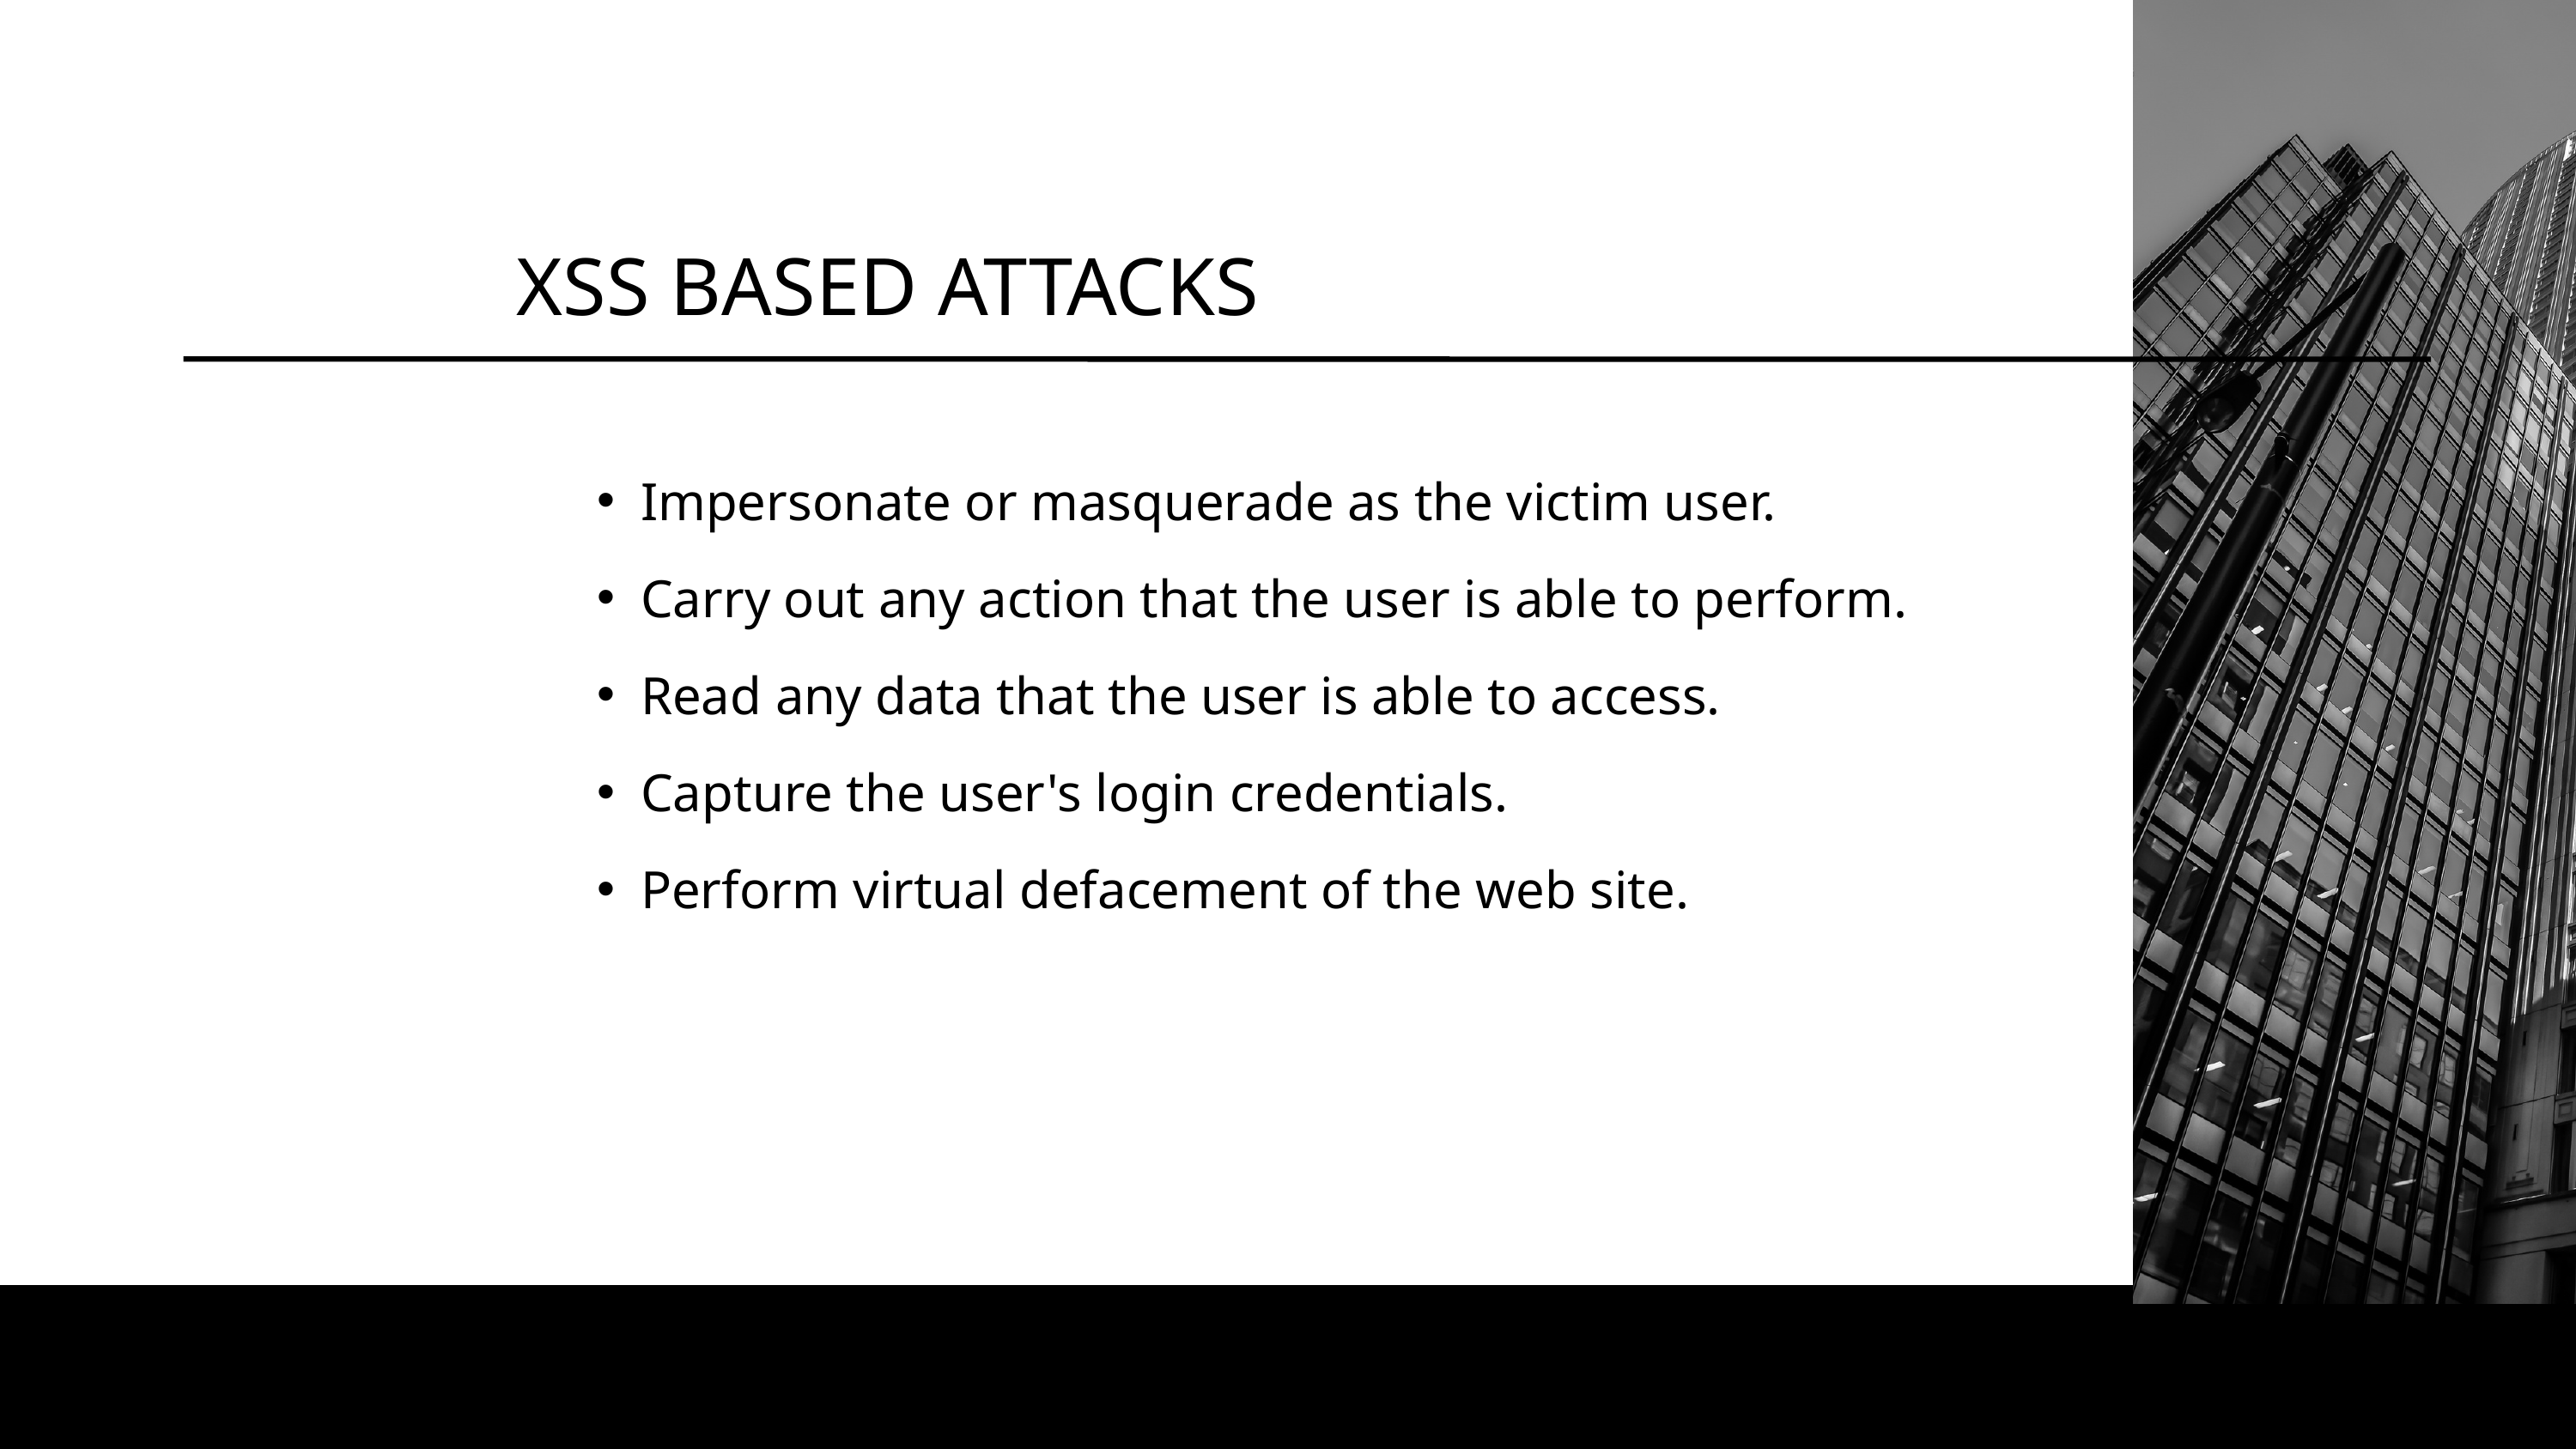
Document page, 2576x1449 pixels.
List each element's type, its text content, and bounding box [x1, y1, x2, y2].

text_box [2132, 0, 2576, 1304]
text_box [0, 1284, 2576, 1449]
text_box Impersonate or masquerade as the victim user. Carry out any action that the user is able to perform. Read any data that the user is able to access. Capture the user's login credentials. Perform virtual defacement of the web site. [553, 458, 2023, 991]
text_box XSS BASED ATTACKS [516, 230, 2128, 332]
